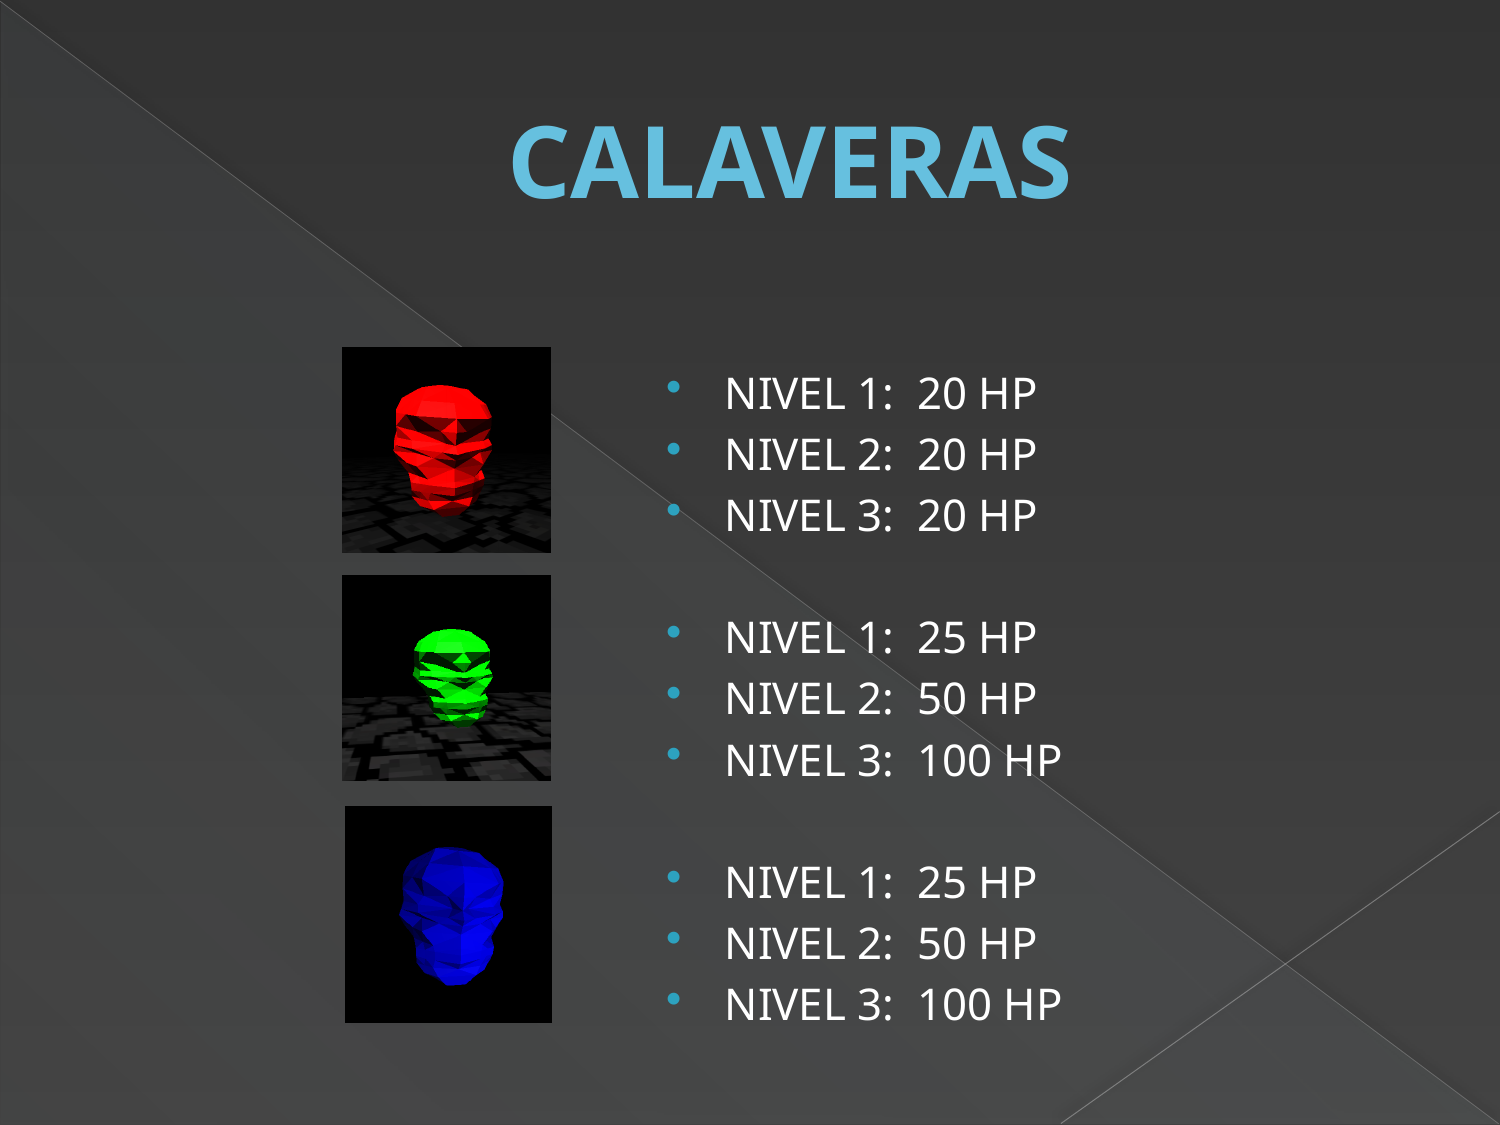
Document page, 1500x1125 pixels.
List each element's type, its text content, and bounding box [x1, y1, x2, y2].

list NIVEL 1: 20 HP NIVEL 2: 20 HP NIVEL 3: 20 HP NIVEL 1: 25 HP NIVEL 2: 50 HP NIVEL 3: 100 HP NIVEL 1: 25 HP NIVEL 2: 50 HP NIVEL 3: 100 HP [643, 296, 1236, 1047]
title CALAVERAS [75, 43, 1425, 274]
picture [342, 347, 551, 553]
picture [342, 575, 552, 781]
picture [345, 806, 552, 1023]
